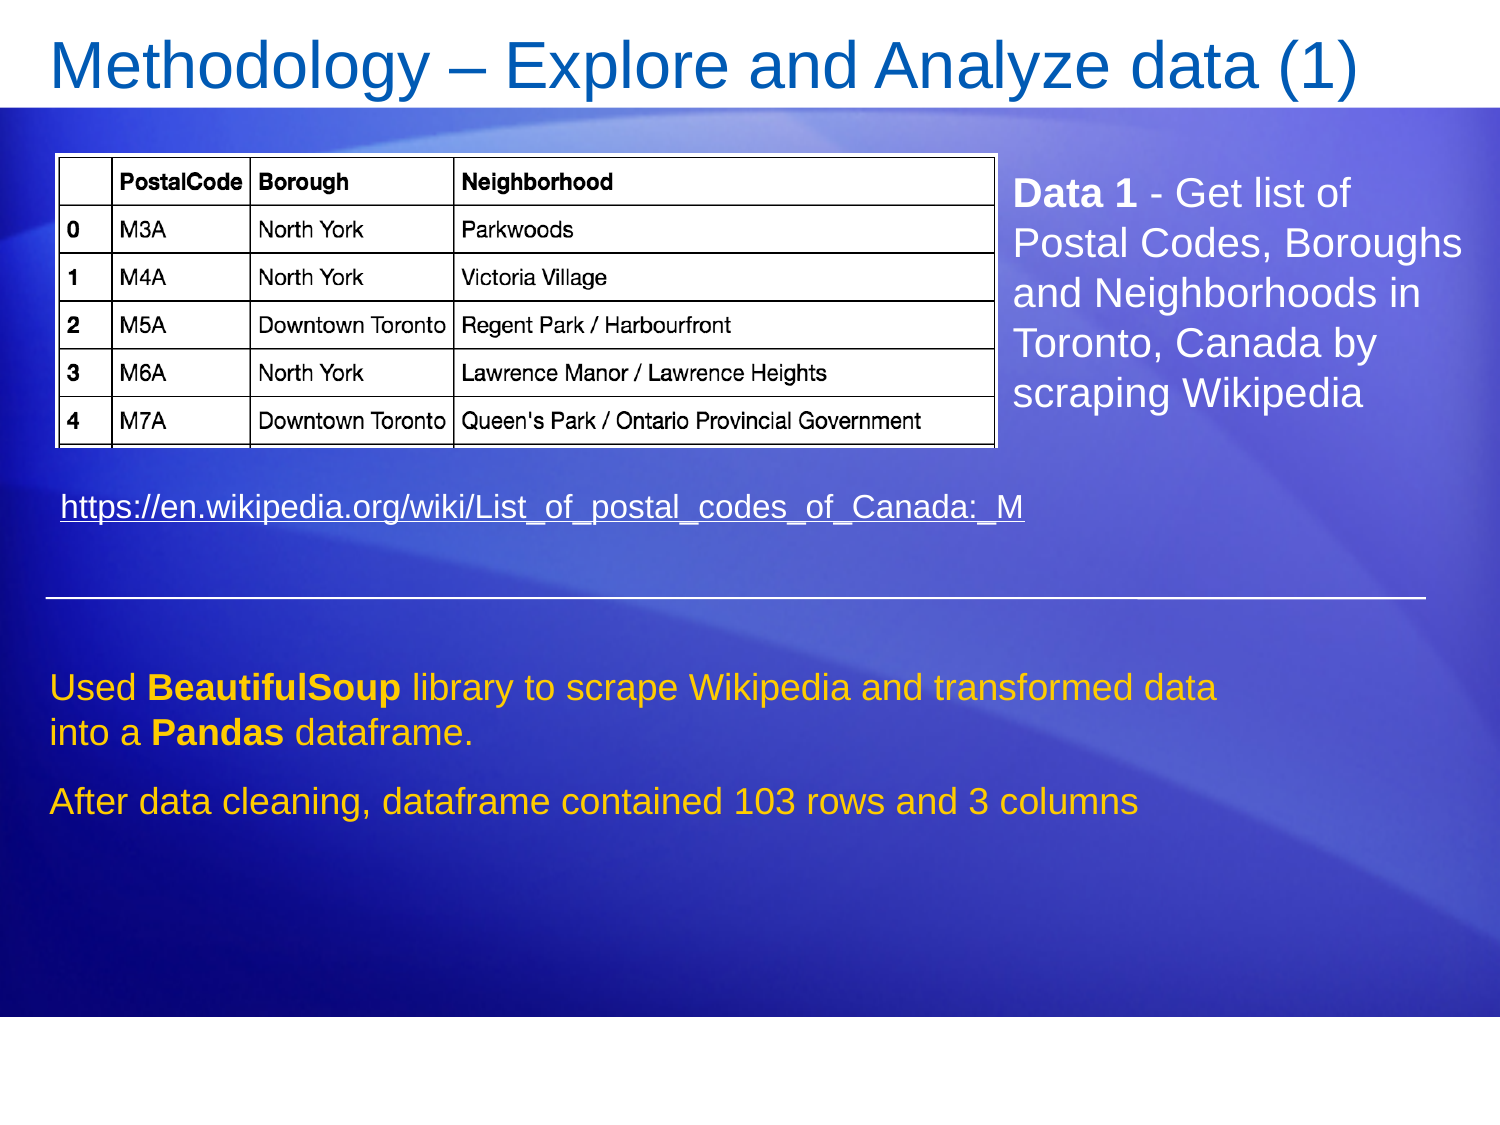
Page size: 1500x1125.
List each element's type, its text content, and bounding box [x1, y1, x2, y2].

title Methodology – Explore and Analyze data (1) [34, 11, 1479, 113]
text_box https://en.wikipedia.org/wiki/List_of_postal_codes_of_Canada:_M [45, 477, 1310, 553]
picture [0, 108, 1500, 1017]
text_box Used BeautifulSoup library to scrape Wikipedia and transformed data into a Pandas dataframe. After data cleaning, dataframe contained 103 rows and 3 columns [34, 655, 1274, 944]
text_box Data 1 - Get list of Postal Codes, Boroughs and Neighborhoods in Toronto, Canada by scraping Wikipedia [997, 158, 1479, 465]
